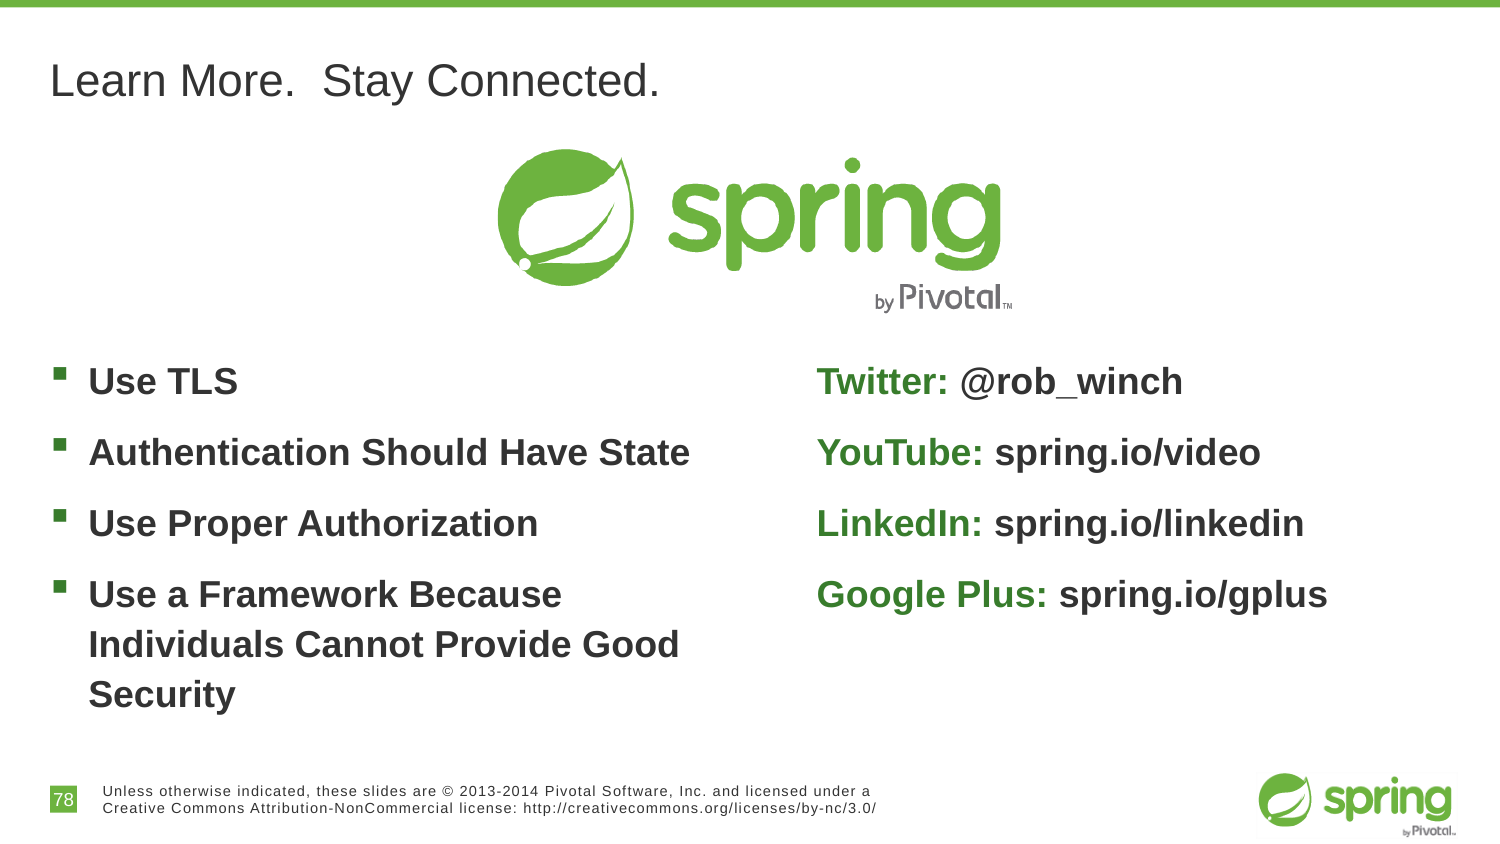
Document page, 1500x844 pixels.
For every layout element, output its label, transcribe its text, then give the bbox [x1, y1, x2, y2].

picture [1256, 772, 1458, 839]
list Use TLS Authentication Should Have State Use Proper Authorization Use a Framework Because Individuals Cannot Provide Good Security [49, 351, 749, 731]
picture [490, 145, 1019, 318]
text_box Twitter: @rob_winch YouTube: spring.io/video LinkedIn: spring.io/linkedin Google Plus: spring.io/gplus [801, 344, 1451, 622]
title Learn More. Stay Connected. [49, 49, 1451, 100]
